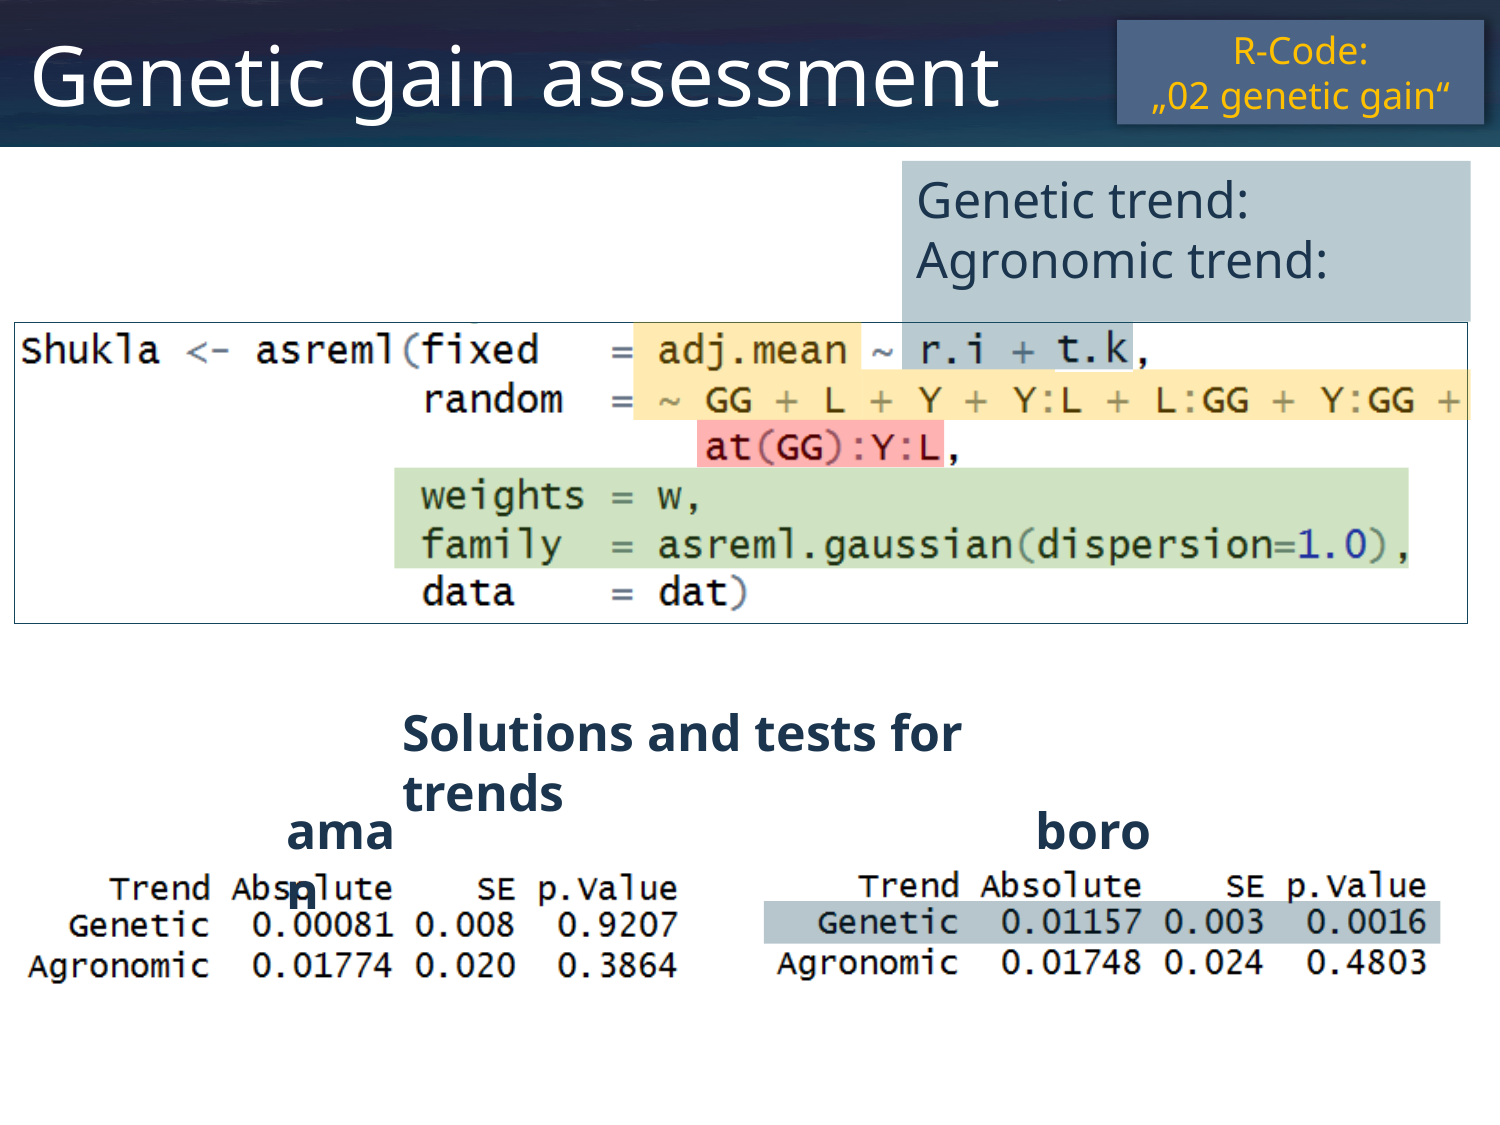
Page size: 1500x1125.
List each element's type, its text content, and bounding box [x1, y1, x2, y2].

picture [0, 0, 1500, 147]
picture [763, 869, 1441, 906]
picture [763, 907, 1441, 982]
picture [14, 321, 1468, 625]
text_box [901, 159, 1472, 323]
text_box aman [271, 791, 435, 867]
picture [14, 869, 692, 988]
text_box boro [1020, 791, 1184, 867]
text_box Solutions and tests for trends [387, 694, 1113, 830]
